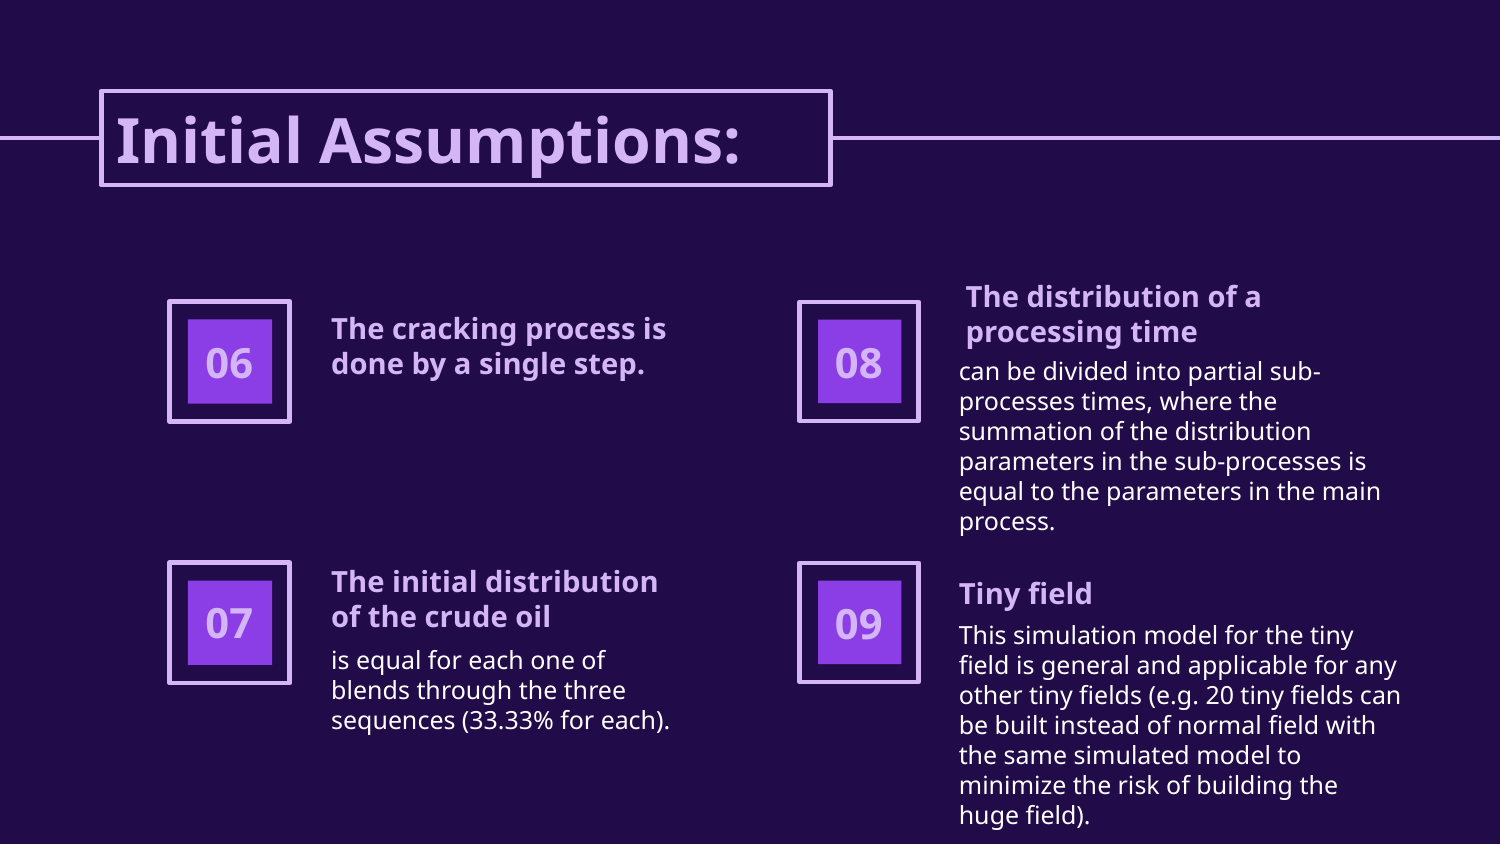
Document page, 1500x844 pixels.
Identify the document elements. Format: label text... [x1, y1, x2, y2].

title The initial distribution of the crude oil [316, 548, 704, 629]
title Initial Assumptions: [99, 89, 833, 187]
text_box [169, 562, 290, 684]
title Tiny field [943, 560, 1331, 604]
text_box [169, 300, 290, 422]
subtitle can be divided into partial sub-processes times, where the summation of the distribution parameters in the sub-processes is equal to the parameters in the main process. [943, 340, 1420, 539]
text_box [799, 301, 919, 422]
title The distribution of a processing time [950, 263, 1386, 340]
title The cracking process is done by a single step. [316, 295, 704, 421]
subtitle This simulation model for the tiny field is general and applicable for any other tiny fields (e.g. 20 tiny fields can be built instead of normal field with the same simulated model to minimize the risk of building the huge field). [943, 604, 1420, 803]
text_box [799, 562, 919, 683]
subtitle is equal for each one of blends through the three sequences (33.33% for each). [316, 629, 704, 749]
